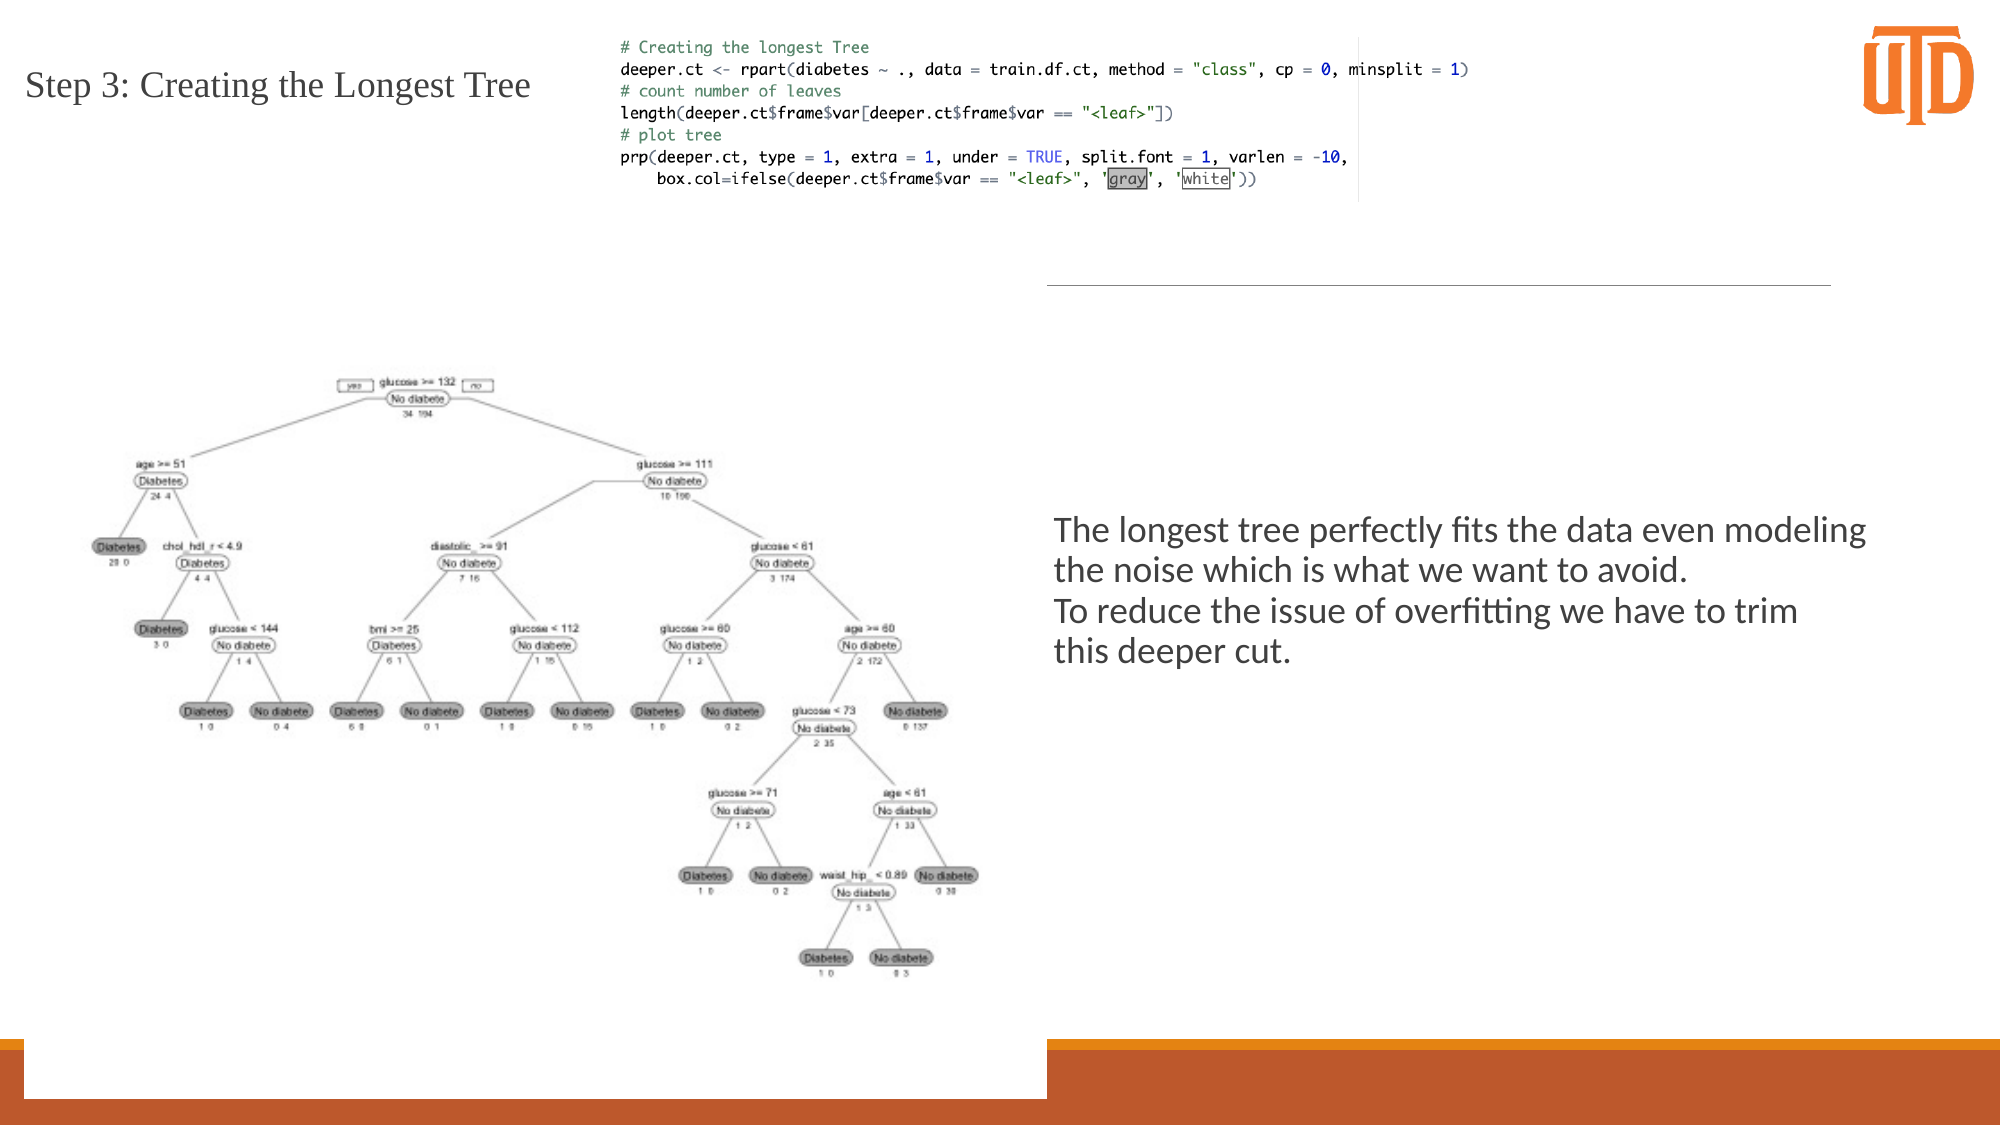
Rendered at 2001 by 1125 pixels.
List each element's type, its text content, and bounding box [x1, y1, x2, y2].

picture [24, 251, 1047, 1100]
list Step 3: Creating the Longest Tree The longest tree perfectly fits the data even modeling the noise which is what we want to avoid. To reduce the issue of overfitting we have to trim this deeper cut. [24, 12, 1975, 1013]
picture [614, 36, 1479, 202]
picture [1829, 0, 2000, 163]
